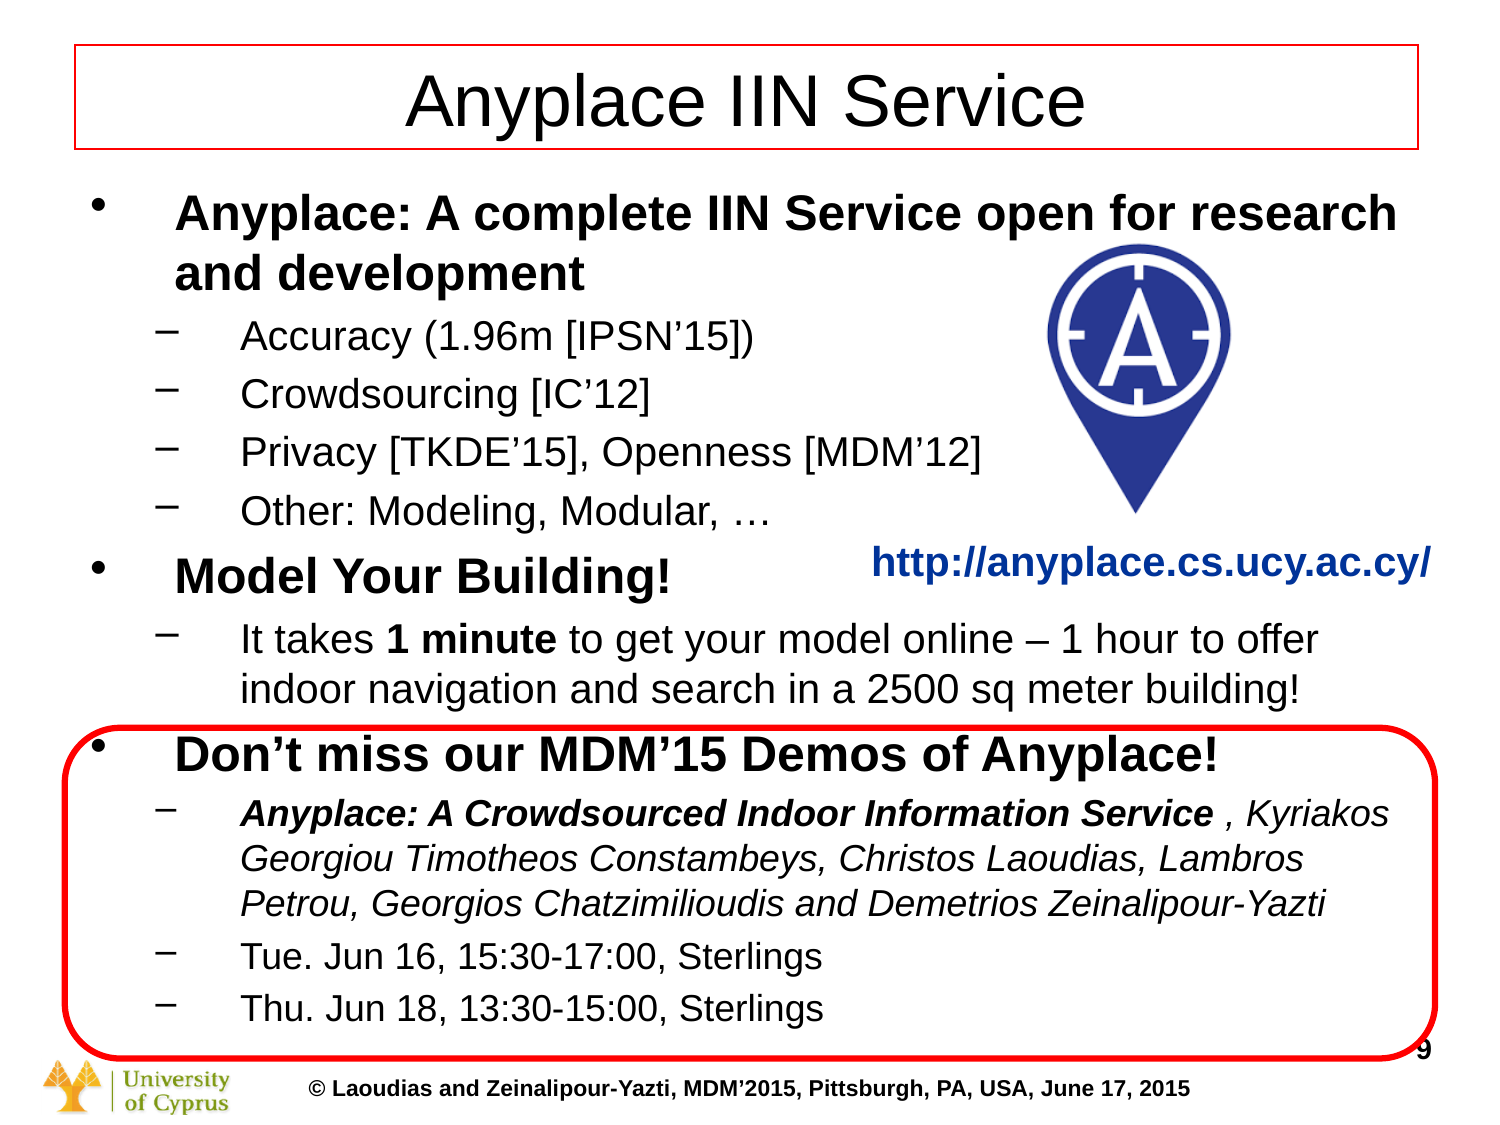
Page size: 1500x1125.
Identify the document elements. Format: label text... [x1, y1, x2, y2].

text_box http://anyplace.cs.ucy.ac.cy/ [856, 527, 1456, 592]
title Anyplace IIN Service [74, 44, 1419, 150]
list Anyplace: A complete IIN Service open for research and development Accuracy (1.96m [IPSN’15]) Crowdsourcing [IC’12] Privacy [TKDE’15], Openness [MDM’12] Other: Modeling, Modular, … Model Your Building! It takes 1 minute to get your model online – 1 hour to offer indoor navigation and search in a 2500 sq meter building! Don’t miss our MDM’15 Demos of Anyplace! Anyplace: A Crowdsourced Indoor Information Service , Kyriakos Georgiou Timotheos Constambeys, Christos Laoudias, Lambros Petrou, Georgios Chatzimilioudis and Demetrios Zeinalipour-Yazti Tue. Jun 16, 15:30-17:00, Sterlings Thu. Jun 18, 13:30-15:00, Sterlings [74, 172, 1426, 587]
picture [41, 1058, 231, 1115]
text_box [64, 727, 1436, 1059]
picture [962, 207, 1306, 551]
